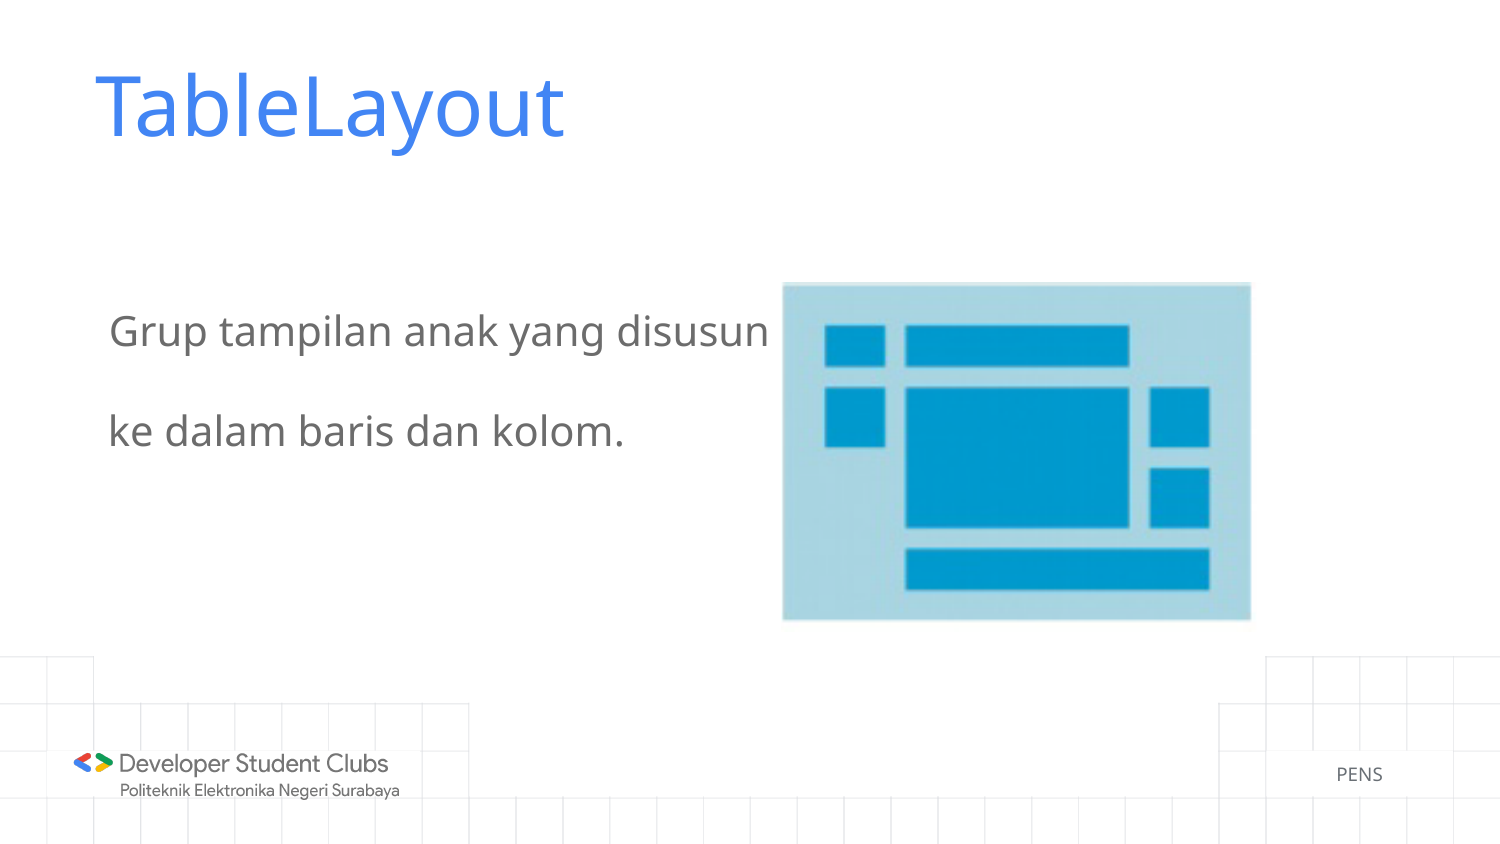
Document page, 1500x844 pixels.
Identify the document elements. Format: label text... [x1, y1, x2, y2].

picture [0, 656, 1500, 844]
list Grup tampilan anak yang disusun ke dalam baris dan kolom. [93, 254, 782, 455]
title TableLayout [95, 56, 1377, 151]
picture [780, 281, 1261, 632]
